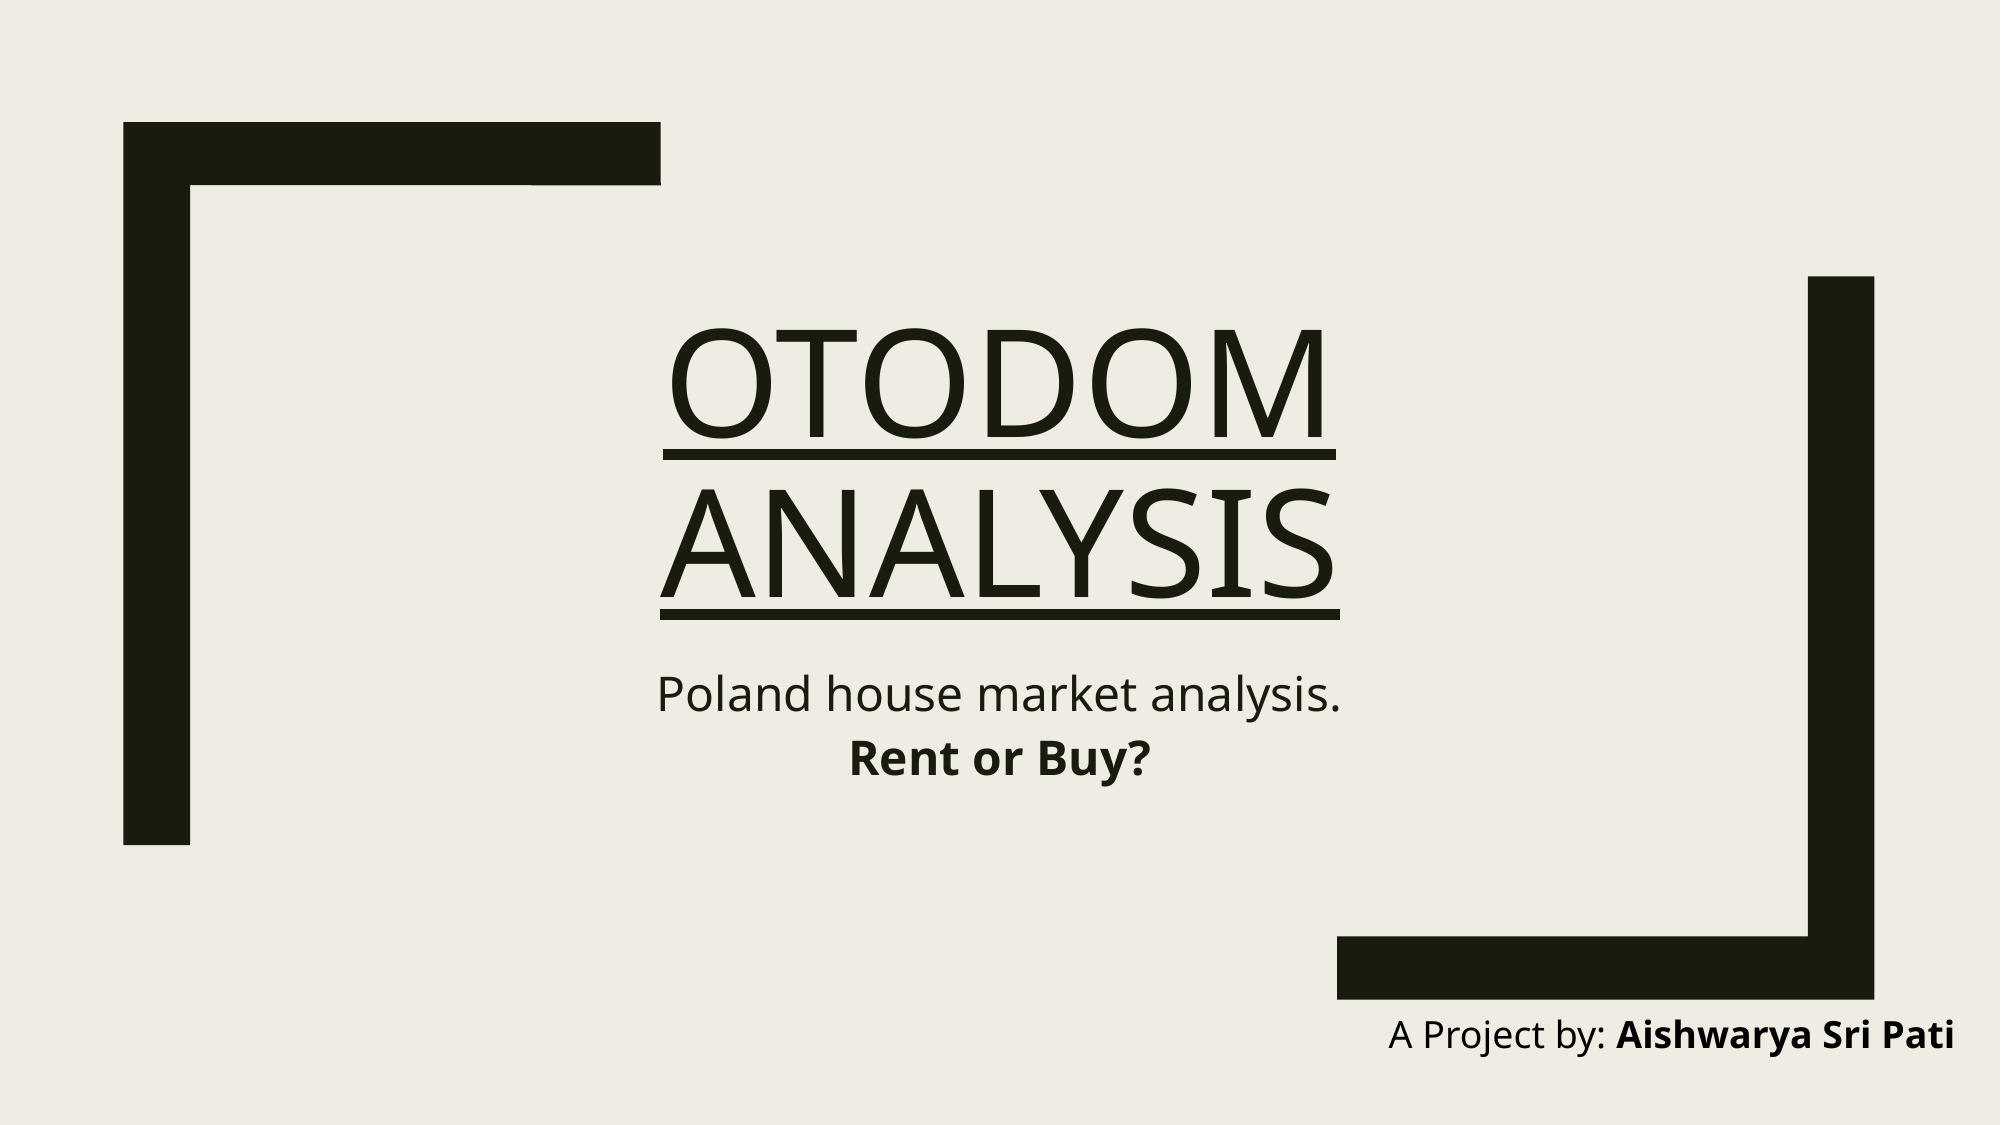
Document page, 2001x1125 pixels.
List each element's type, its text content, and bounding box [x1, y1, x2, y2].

subtitle Poland house market analysis. Rent or Buy? [439, 649, 1561, 828]
title Otodom Analysis [314, 293, 1686, 638]
text_box A Project by: Aishwarya Sri Pati [1374, 1003, 2000, 1064]
